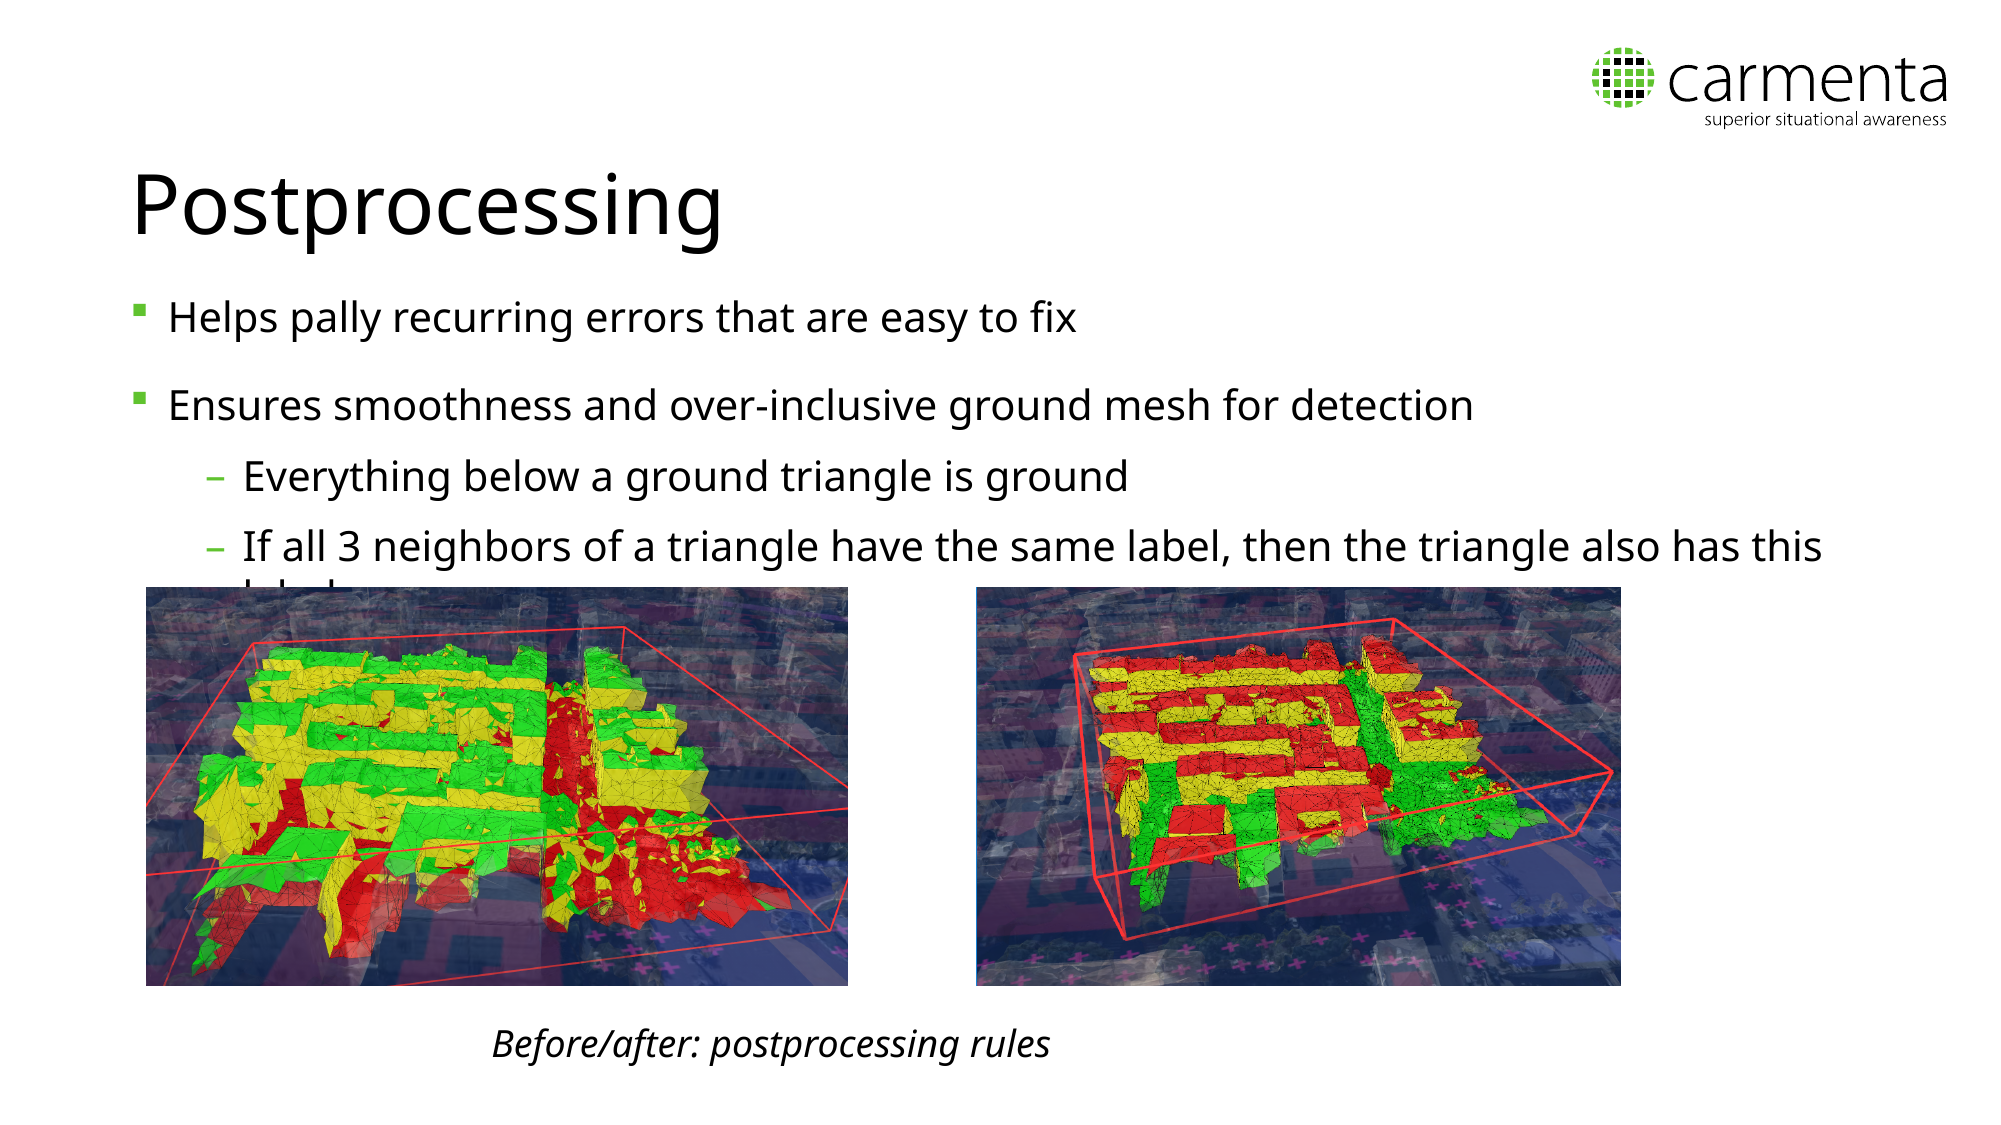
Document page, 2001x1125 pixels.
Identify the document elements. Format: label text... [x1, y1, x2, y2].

list Helps pally recurring errors that are easy to fix Ensures smoothness and over-inclusive ground mesh for detection Everything below a ground triangle is ground If all 3 neighbors of a triangle have the same label, then the triangle also has this label [130, 290, 1870, 1018]
title Postprocessing [130, 143, 1870, 274]
picture [976, 587, 1621, 986]
text_box Before/after: postprocessing rules [476, 1013, 1396, 1073]
picture [146, 587, 848, 986]
